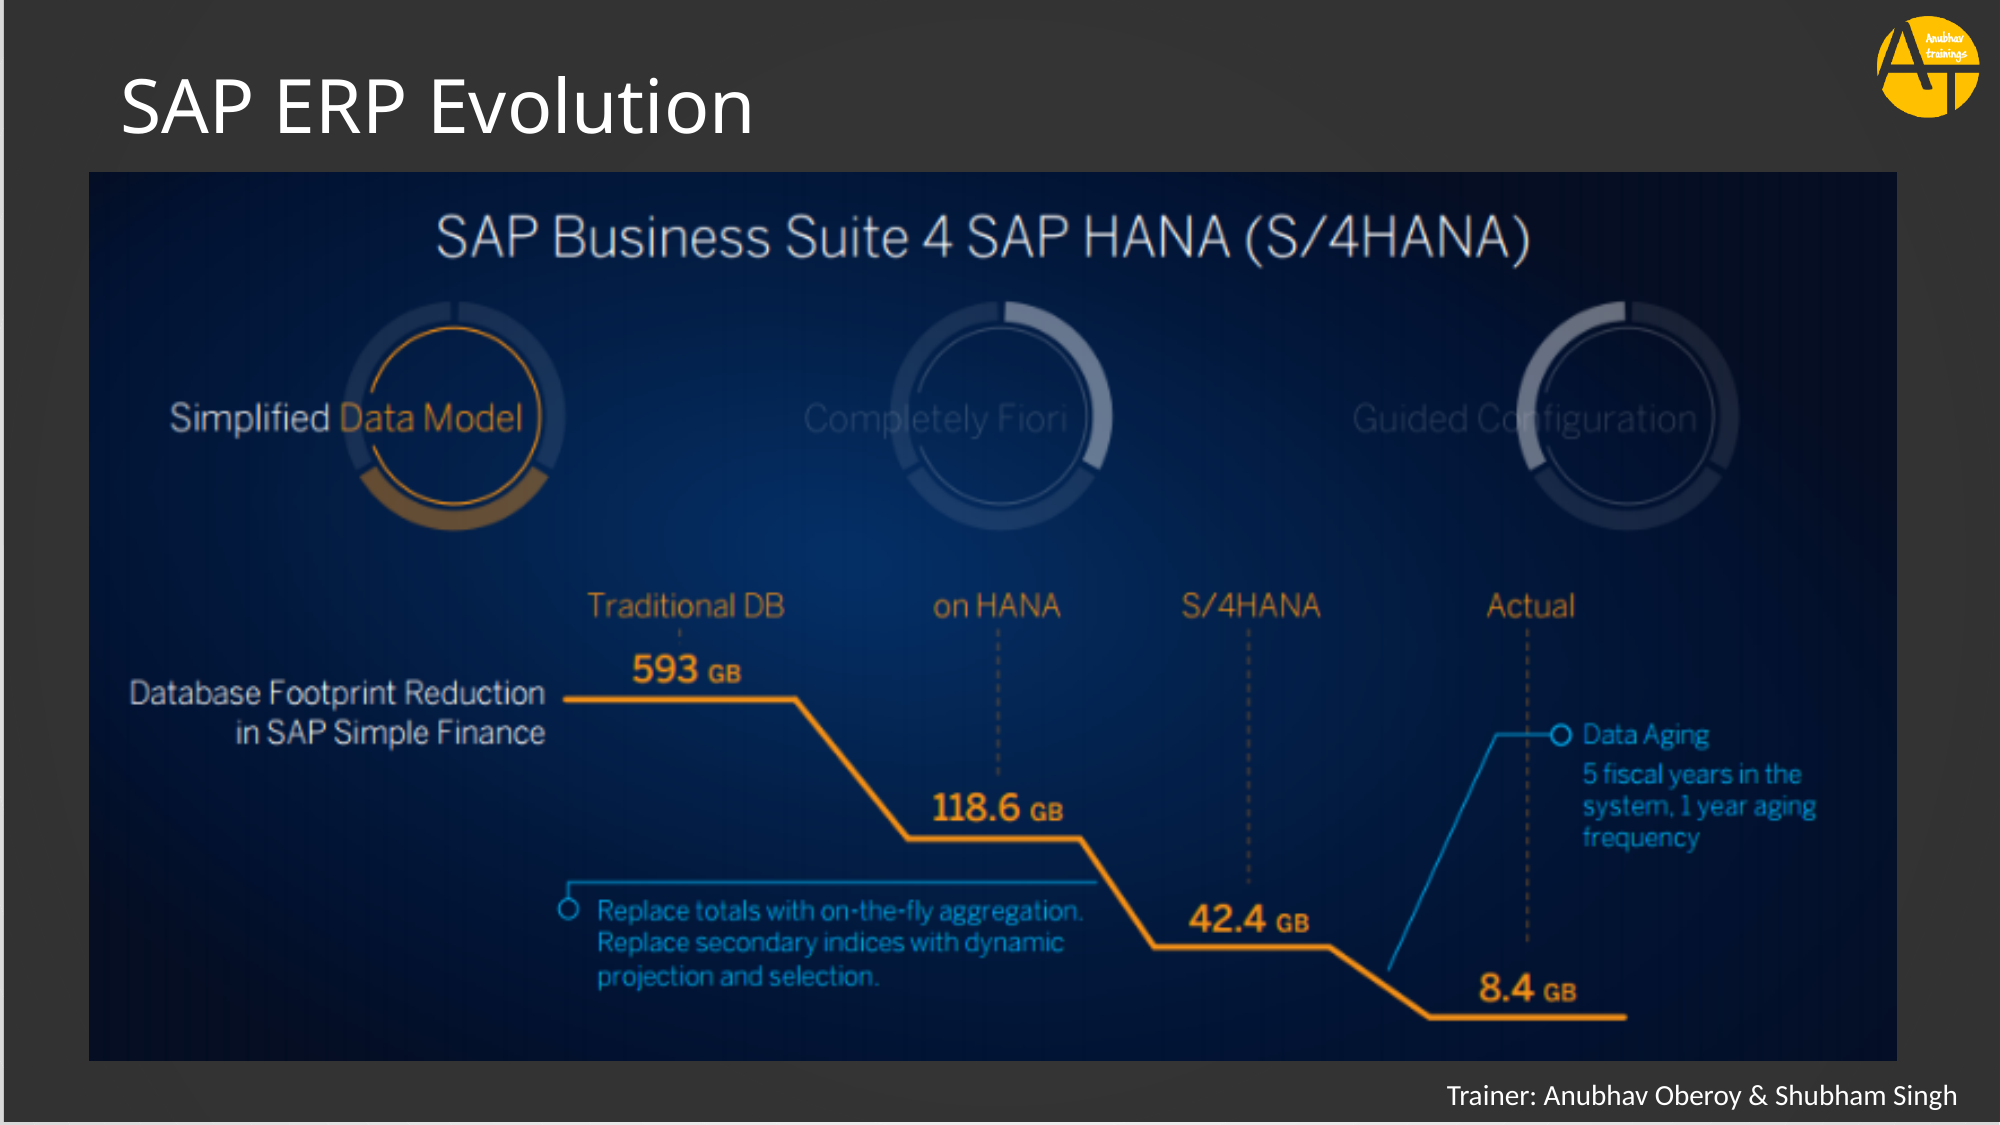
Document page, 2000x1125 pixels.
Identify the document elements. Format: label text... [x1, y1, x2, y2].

picture [1866, 9, 1985, 126]
text_box [2, 0, 2000, 1124]
footer Trainer: Anubhav Oberoy & Shubham Singh [1413, 1070, 1992, 1118]
title SAP ERP Evolution [99, 45, 1900, 162]
picture [89, 172, 1897, 1062]
